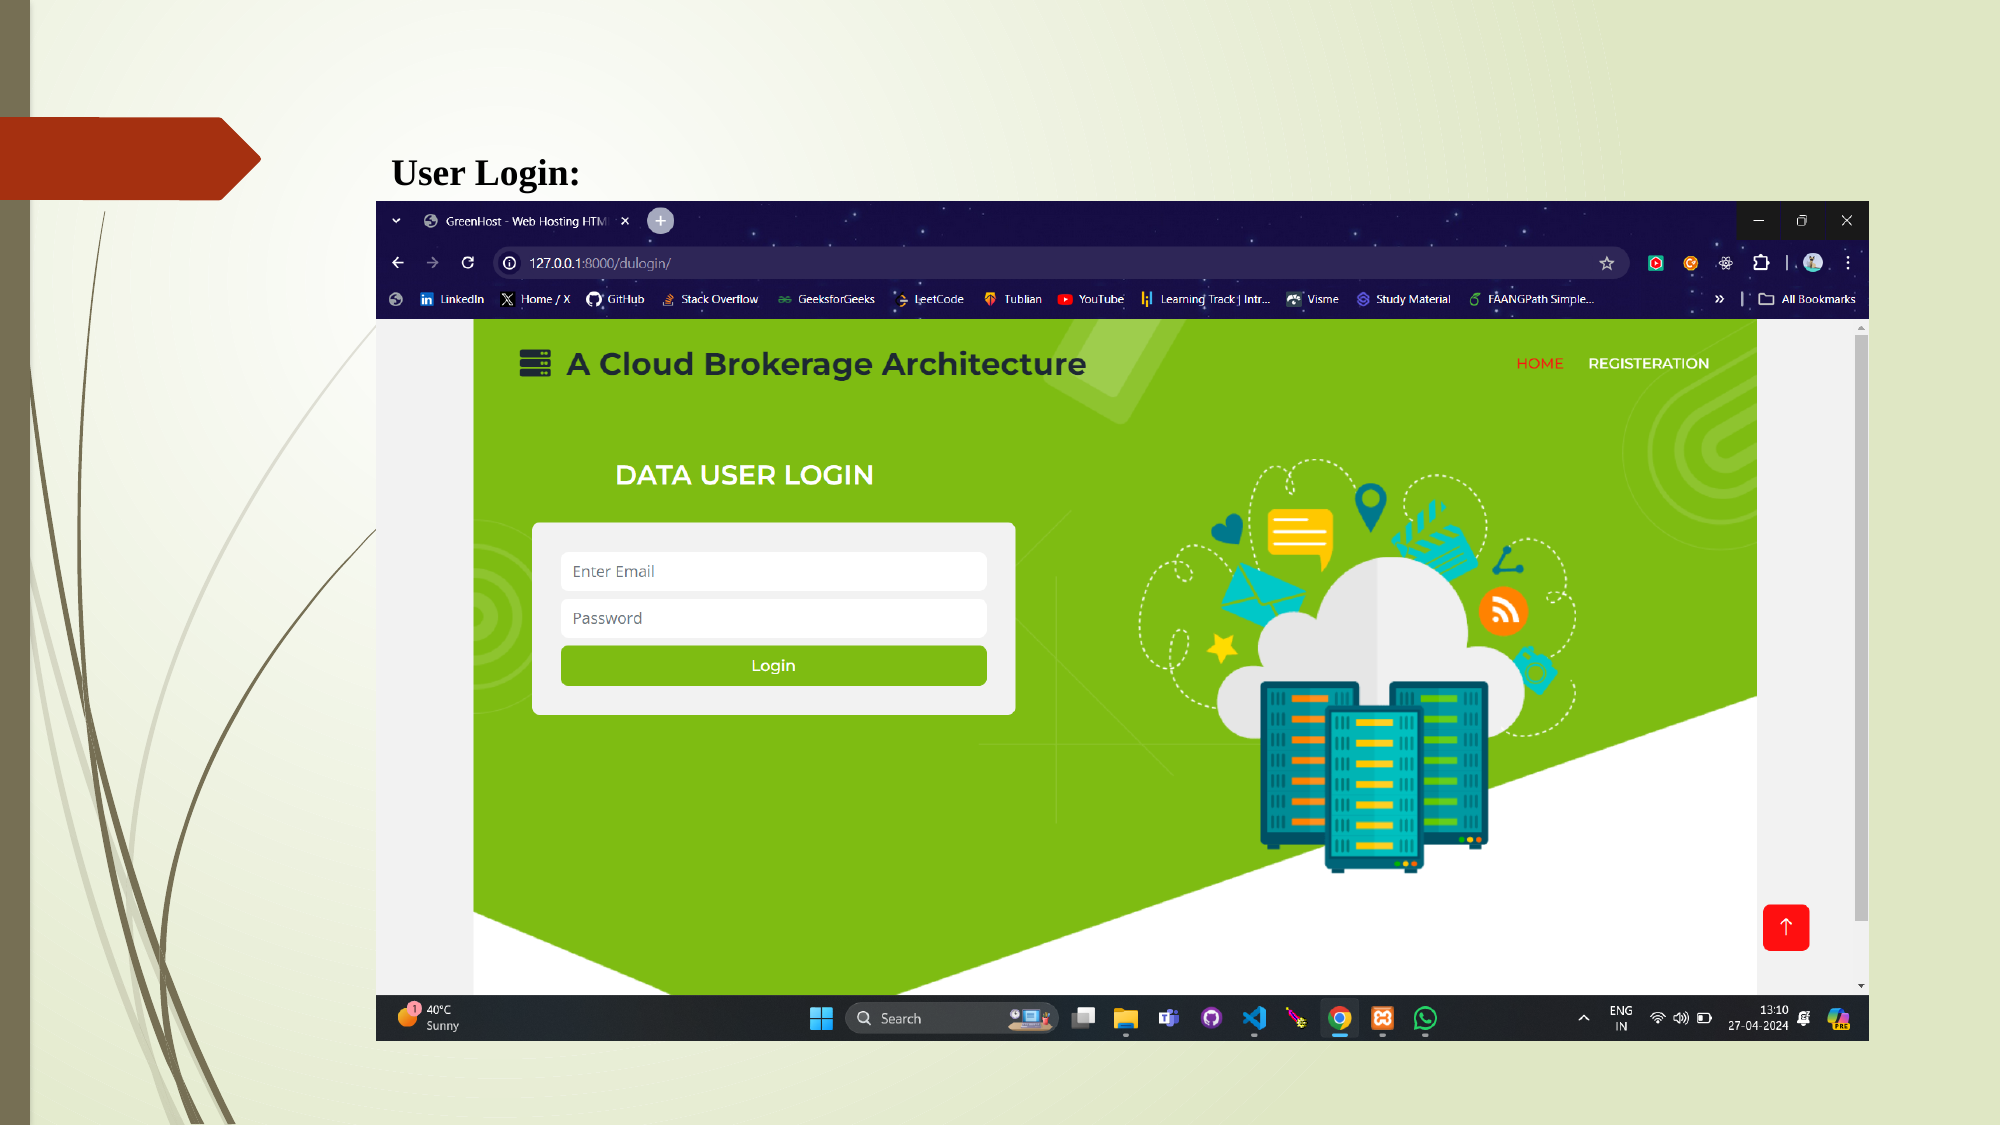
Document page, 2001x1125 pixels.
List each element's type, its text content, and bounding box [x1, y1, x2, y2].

text_box User Login: [376, 140, 1377, 200]
picture [376, 200, 1870, 1041]
